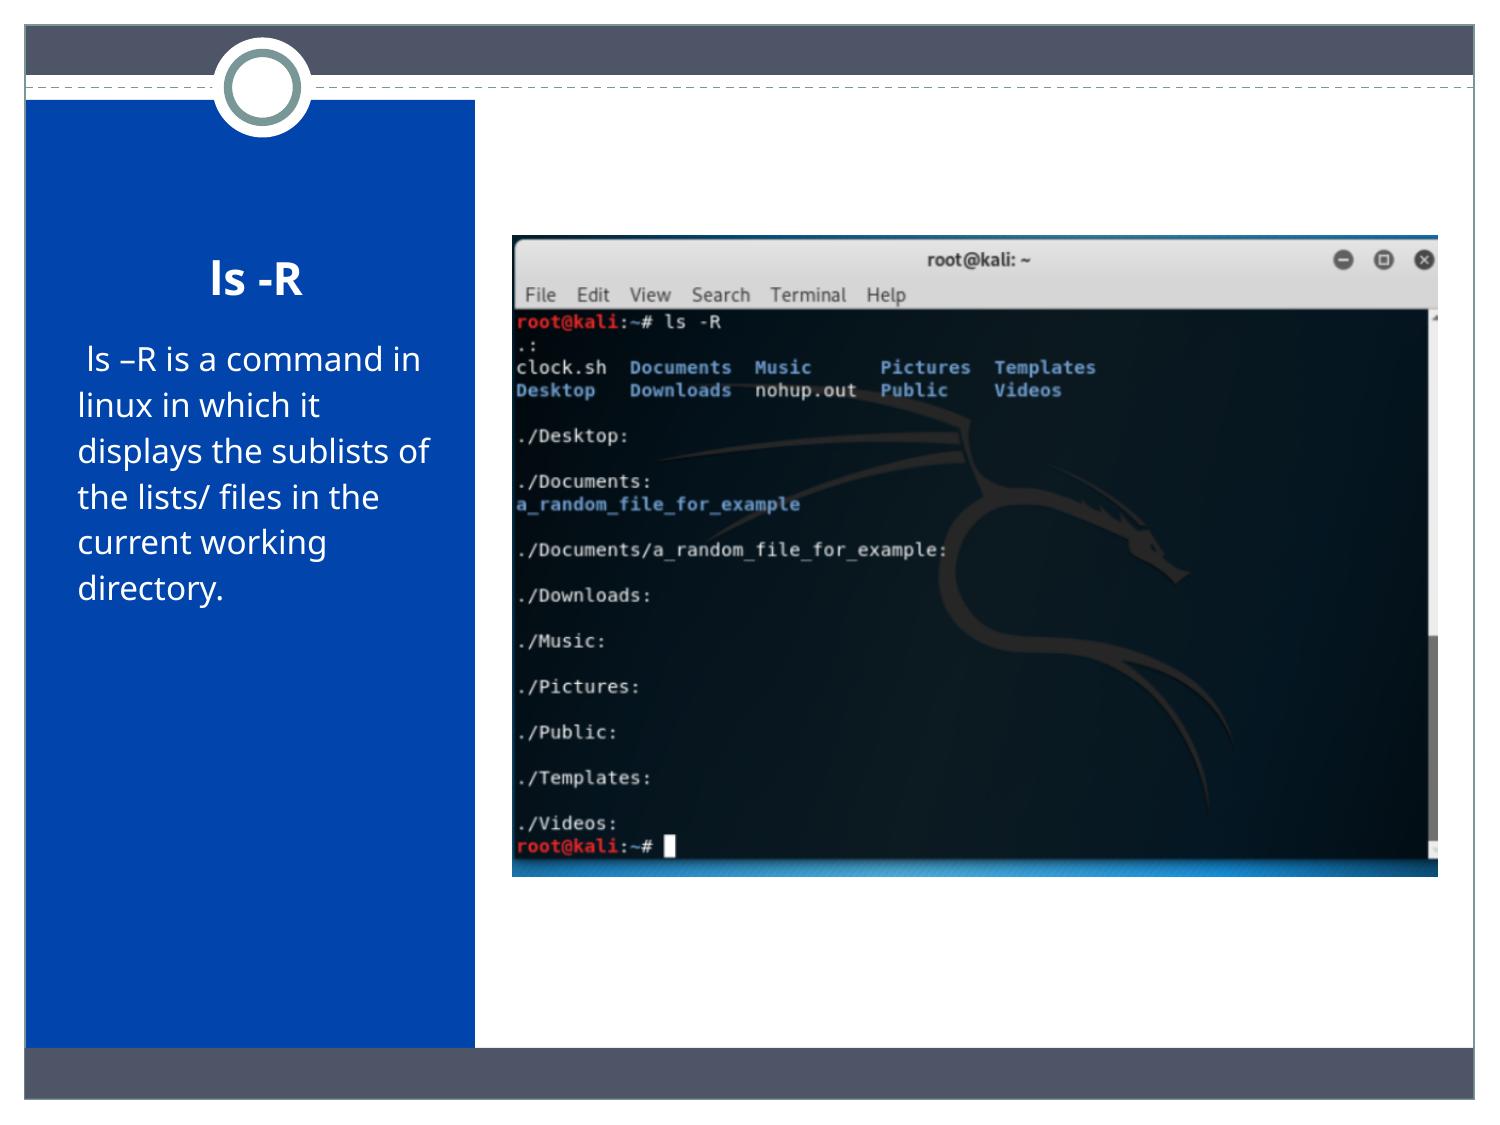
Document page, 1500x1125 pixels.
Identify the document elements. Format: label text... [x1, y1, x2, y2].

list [512, 235, 1438, 877]
list ls –R is a command in linux in which it displays the sublists of the lists/ files in the current working directory. [62, 324, 450, 1005]
title ls -R [62, 149, 450, 313]
